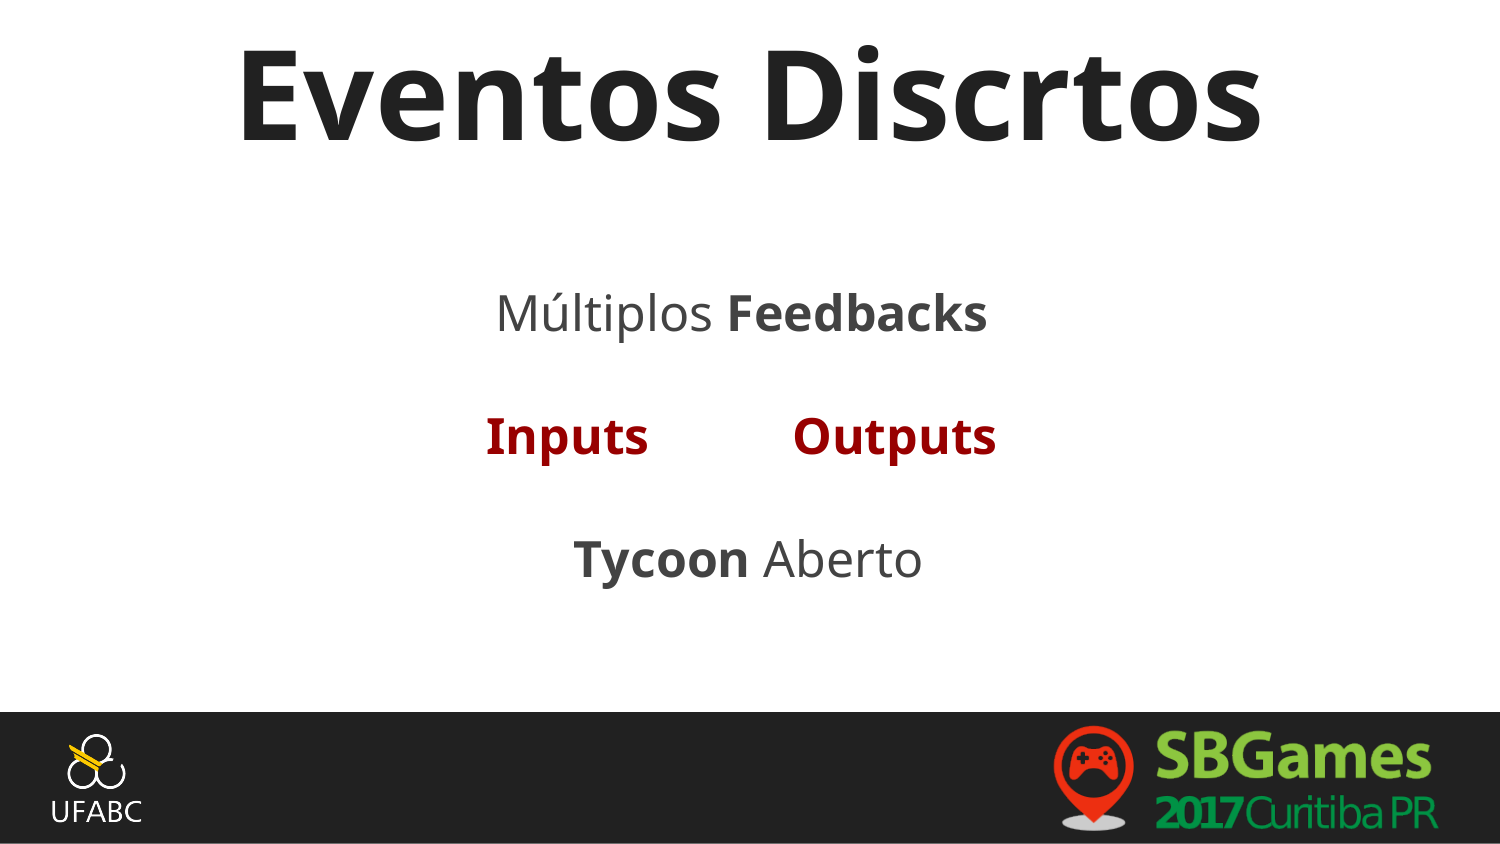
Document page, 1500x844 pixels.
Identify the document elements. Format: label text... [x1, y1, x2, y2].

list Múltiplos Feedbacks Inputs Outputs Tycoon Aberto [35, 236, 1463, 649]
title Eventos Discrtos [51, 0, 1449, 170]
picture [1040, 721, 1450, 835]
text_box [0, 712, 1500, 844]
picture [50, 732, 143, 824]
